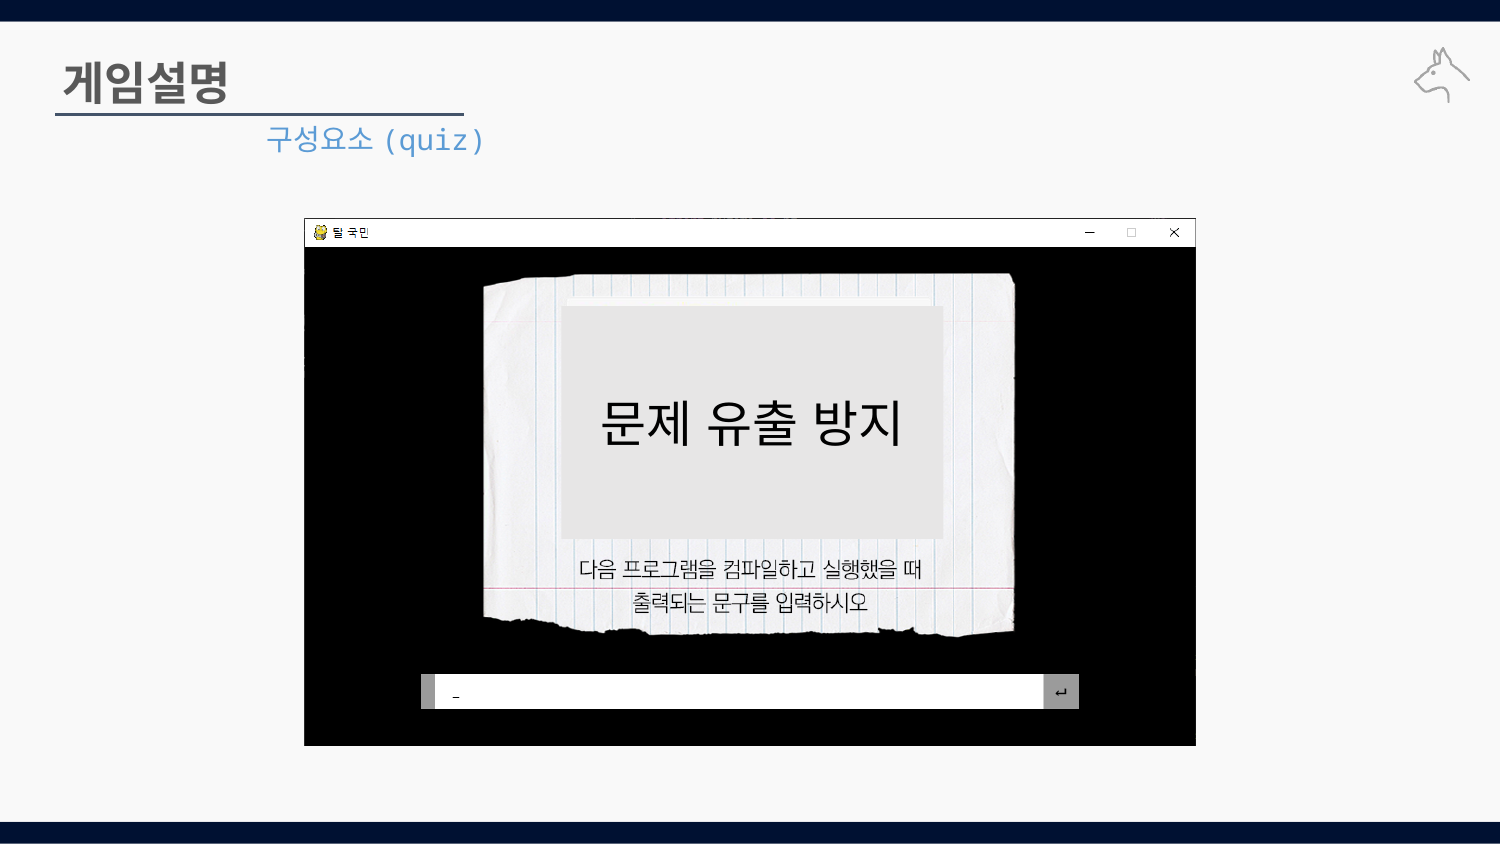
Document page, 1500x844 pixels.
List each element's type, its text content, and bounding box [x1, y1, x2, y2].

text_box 구성요소(quiz) [251, 113, 550, 159]
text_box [304, 218, 1196, 747]
text_box [0, 21, 1500, 822]
text_box [0, 0, 1500, 21]
text_box [0, 822, 1500, 844]
picture [1413, 46, 1470, 103]
text_box 게임설명 [47, 47, 375, 109]
